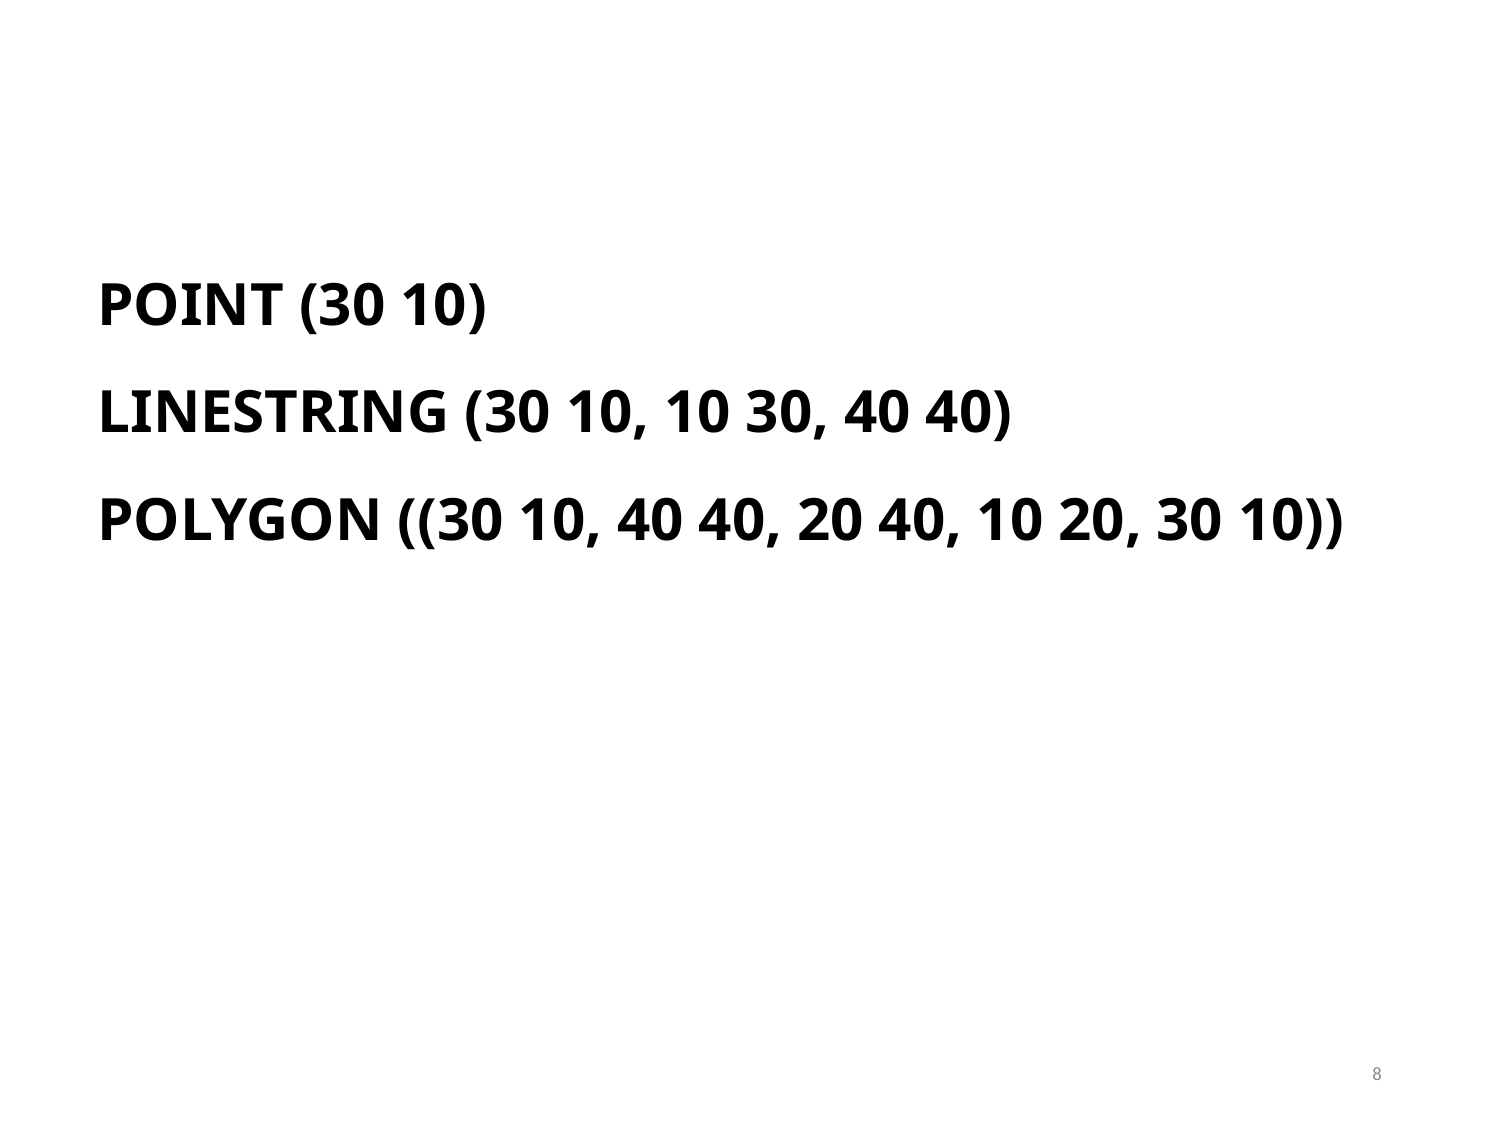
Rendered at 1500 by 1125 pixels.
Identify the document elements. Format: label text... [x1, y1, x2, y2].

slide_number 8 [1059, 1042, 1397, 1103]
text_box POINT (30 10) LINESTRING (30 10, 10 30, 40 40) POLYGON ((30 10, 40 40, 20 40, 10 20, 30 10)) [82, 259, 1417, 560]
